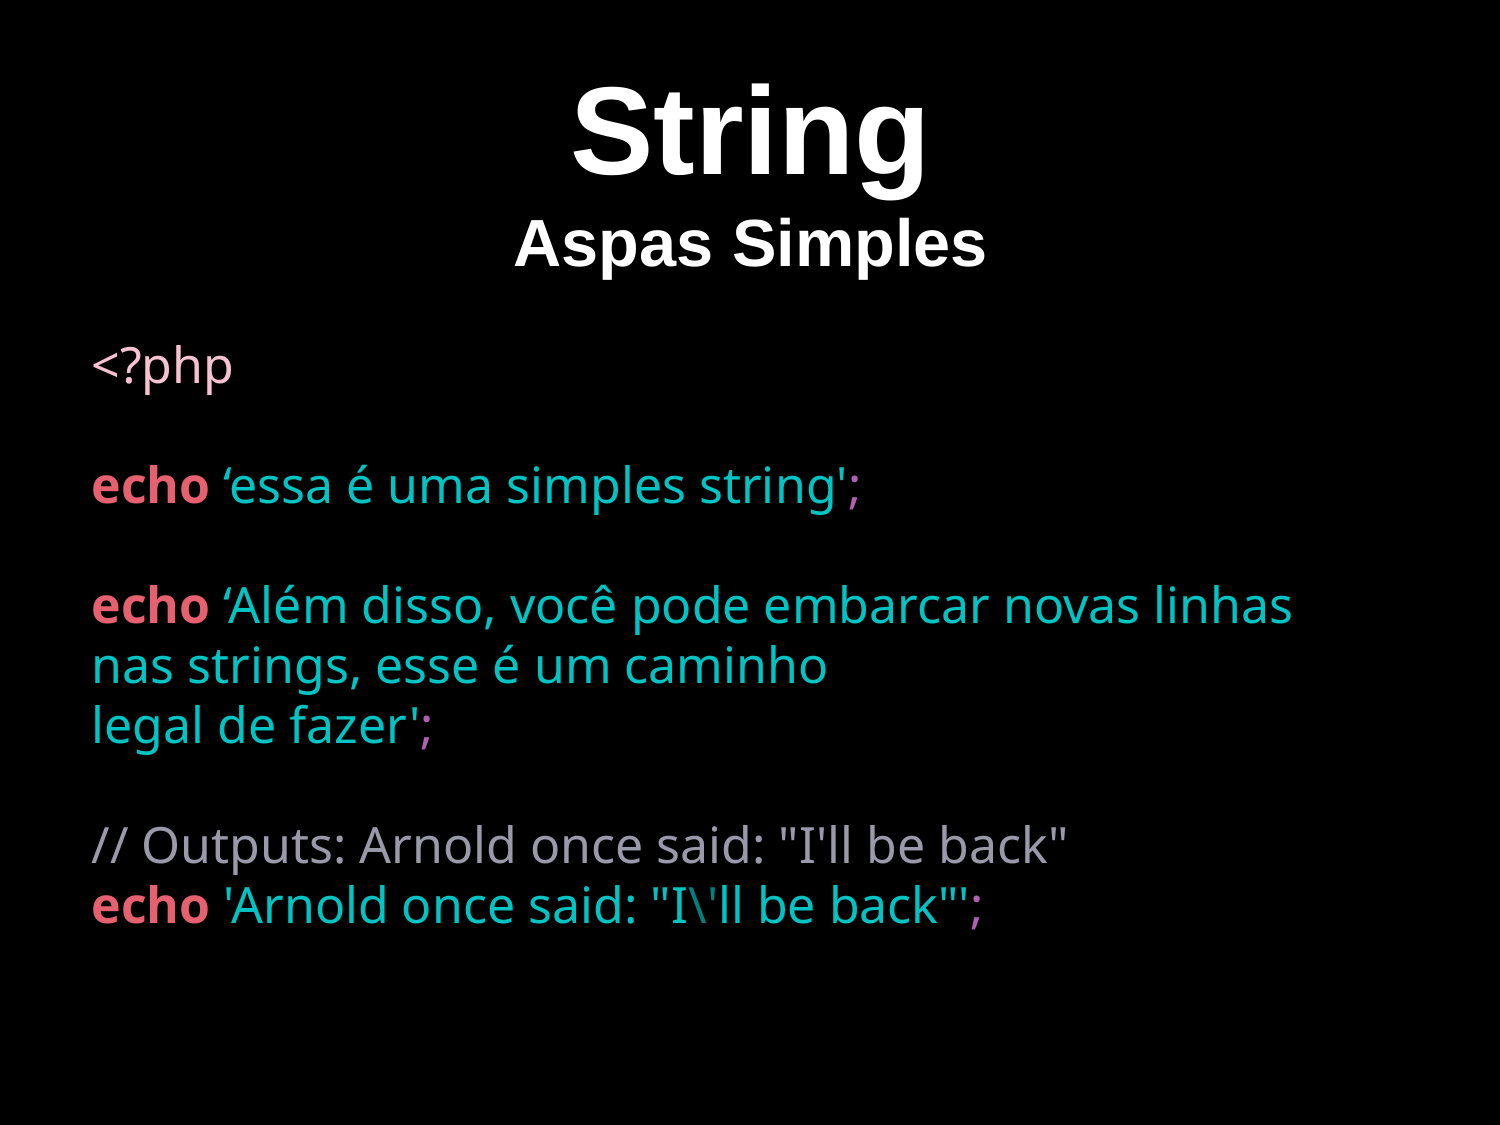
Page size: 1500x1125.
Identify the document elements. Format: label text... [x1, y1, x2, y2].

text_box <?php echo ‘essa é uma simples string'; echo ‘Além disso, você pode embarcar novas linhas nas strings, esse é um caminho legal de fazer'; // Outputs: Arnold once said: "I'll be back" echo 'Arnold once said: "I\'ll be back"'; [76, 325, 1459, 941]
text_box String Aspas Simples [498, 42, 1003, 288]
